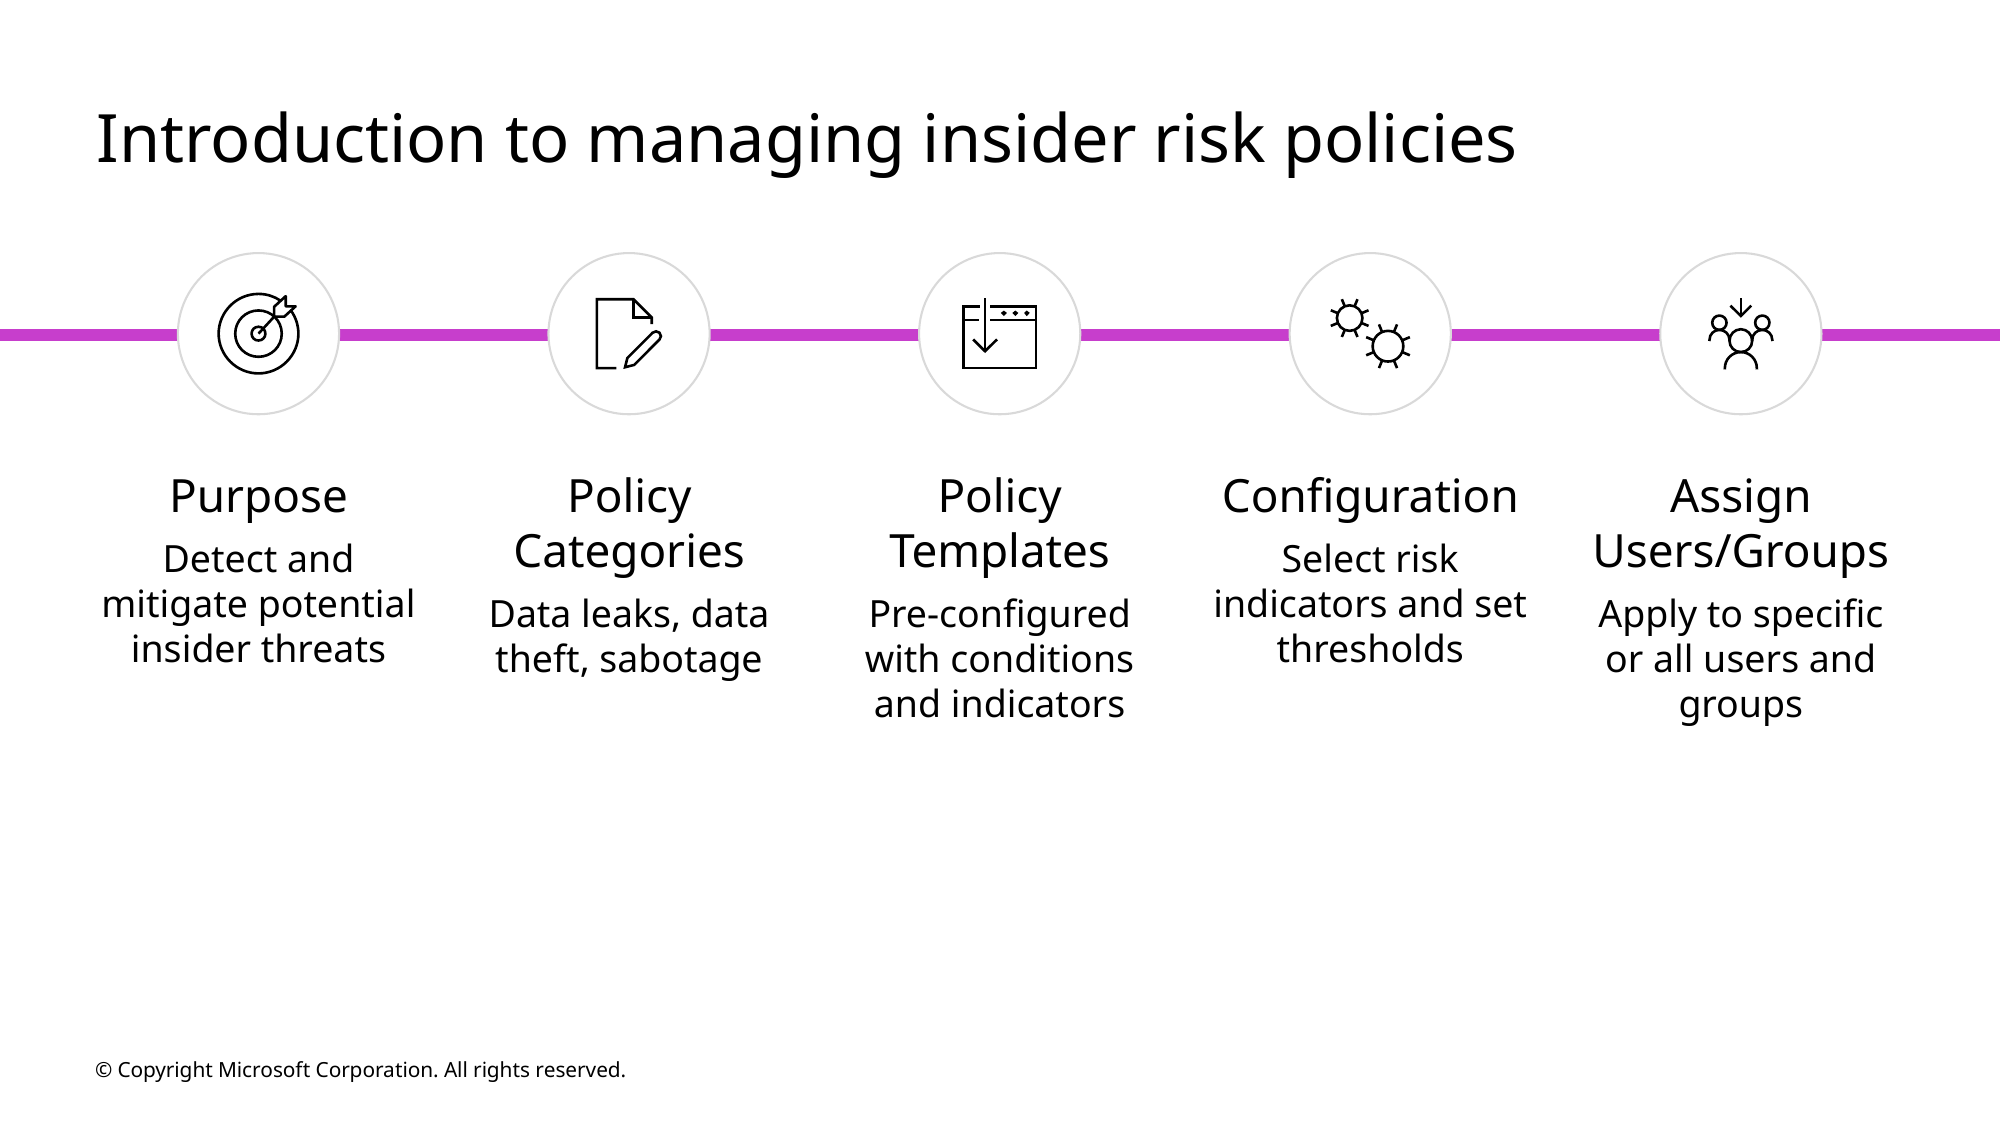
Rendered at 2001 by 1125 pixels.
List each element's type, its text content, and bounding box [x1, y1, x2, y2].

text_box [1731, 329, 1750, 334]
text_box [596, 336, 661, 369]
text_box [1754, 315, 1771, 334]
text_box Purpose Detect and mitigate potential insider threats [96, 467, 421, 670]
text_box [177, 336, 340, 415]
text_box [1289, 253, 1451, 334]
text_box [963, 299, 1036, 334]
text_box [919, 336, 1081, 415]
text_box [1660, 253, 1822, 334]
text_box [1289, 336, 1451, 415]
text_box [218, 293, 299, 334]
text_box [919, 253, 1081, 334]
text_box Policy Categories Data leaks, data theft, sabotage [467, 467, 791, 680]
text_box [1366, 336, 1410, 369]
text_box [596, 299, 652, 334]
text_box Assign Users/Groups Apply to specific or all users and groups [1578, 467, 1903, 725]
title Introduction to managing insider risk policies [96, 96, 1903, 177]
text_box [1378, 324, 1398, 334]
text_box [1711, 315, 1728, 334]
text_box [218, 336, 299, 374]
text_box [1330, 299, 1369, 334]
text_box [1731, 299, 1751, 317]
text_box Configuration Select risk indicators and set thresholds [1208, 467, 1533, 670]
text_box [548, 253, 710, 334]
text_box [1709, 336, 1773, 369]
text_box [177, 253, 340, 334]
text_box [1660, 336, 1822, 415]
text_box [963, 336, 1036, 369]
text_box [548, 336, 710, 415]
text_box Policy Templates Pre-configured with conditions and indicators [837, 467, 1162, 725]
